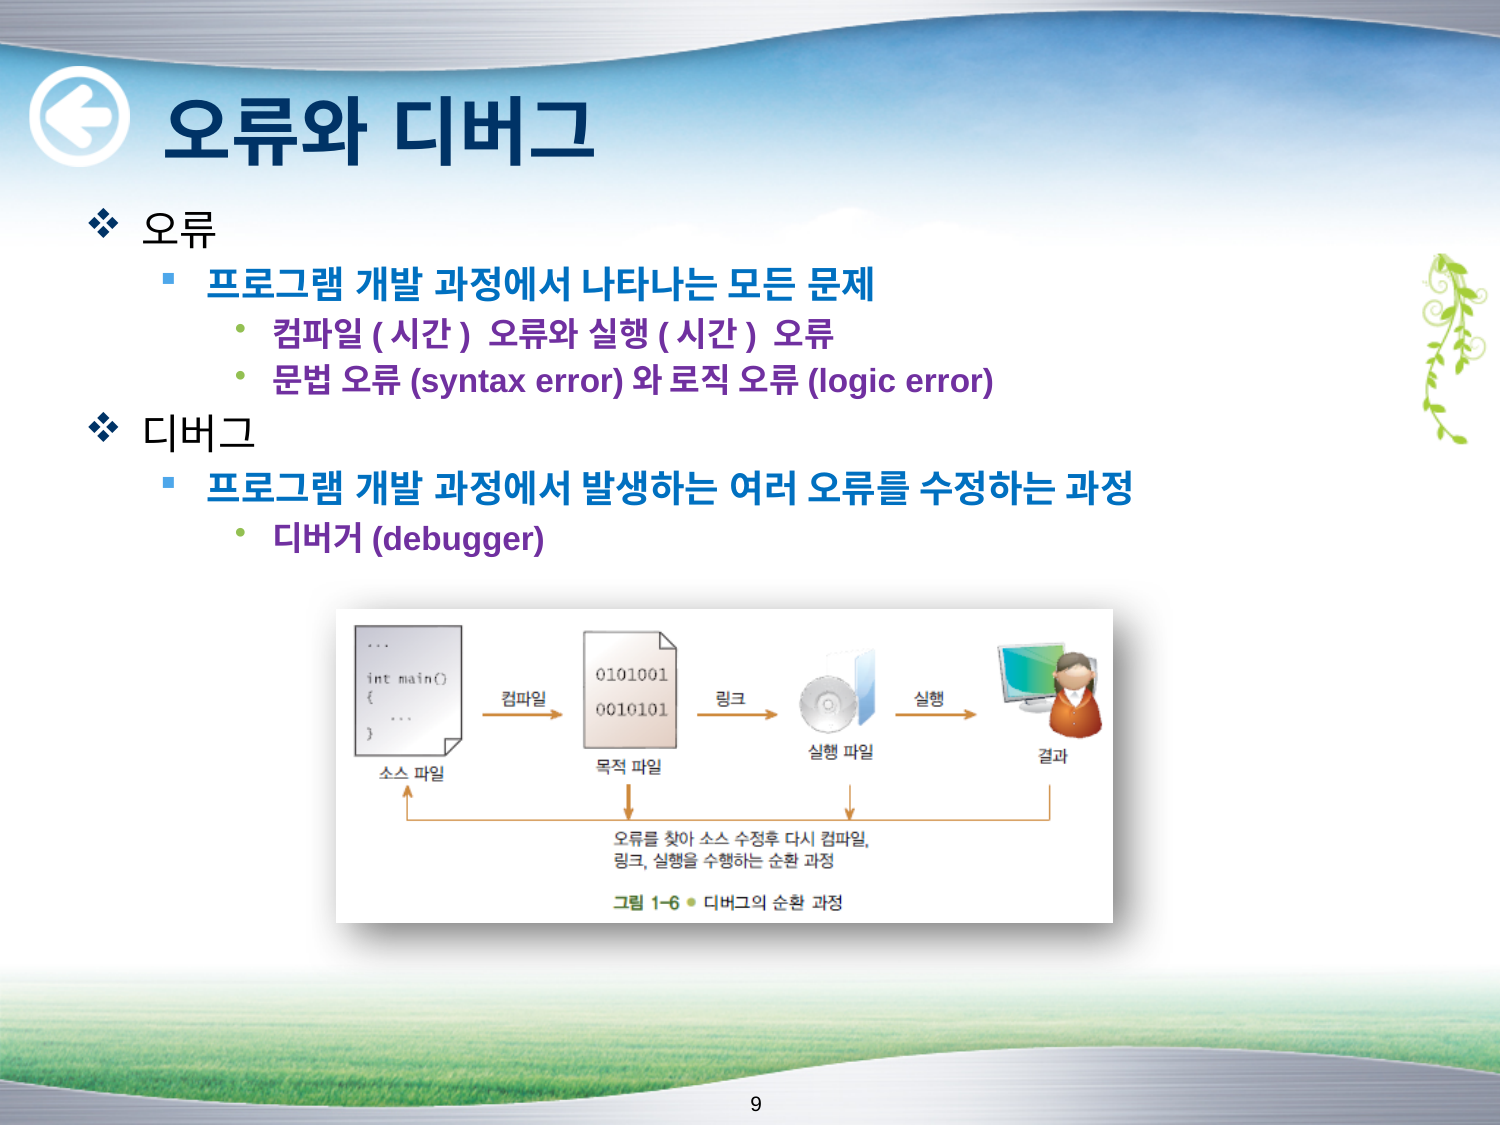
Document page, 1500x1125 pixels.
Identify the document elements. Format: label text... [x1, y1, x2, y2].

picture [0, 0, 1500, 1125]
title 오류와 디버그 [147, 77, 1424, 181]
slide_number 9 [687, 1082, 826, 1125]
list 오류 프로그램 개발 과정에서 나타나는 모든 문제 컴파일(시간) 오류와 실행(시간) 오류 문법 오류(syntax error)와 로직 오류(logic error) 디버그 프로그램 개발 과정에서 발생하는 여러 오류를 수정하는 과정 디버거(debugger) [69, 196, 1414, 1071]
